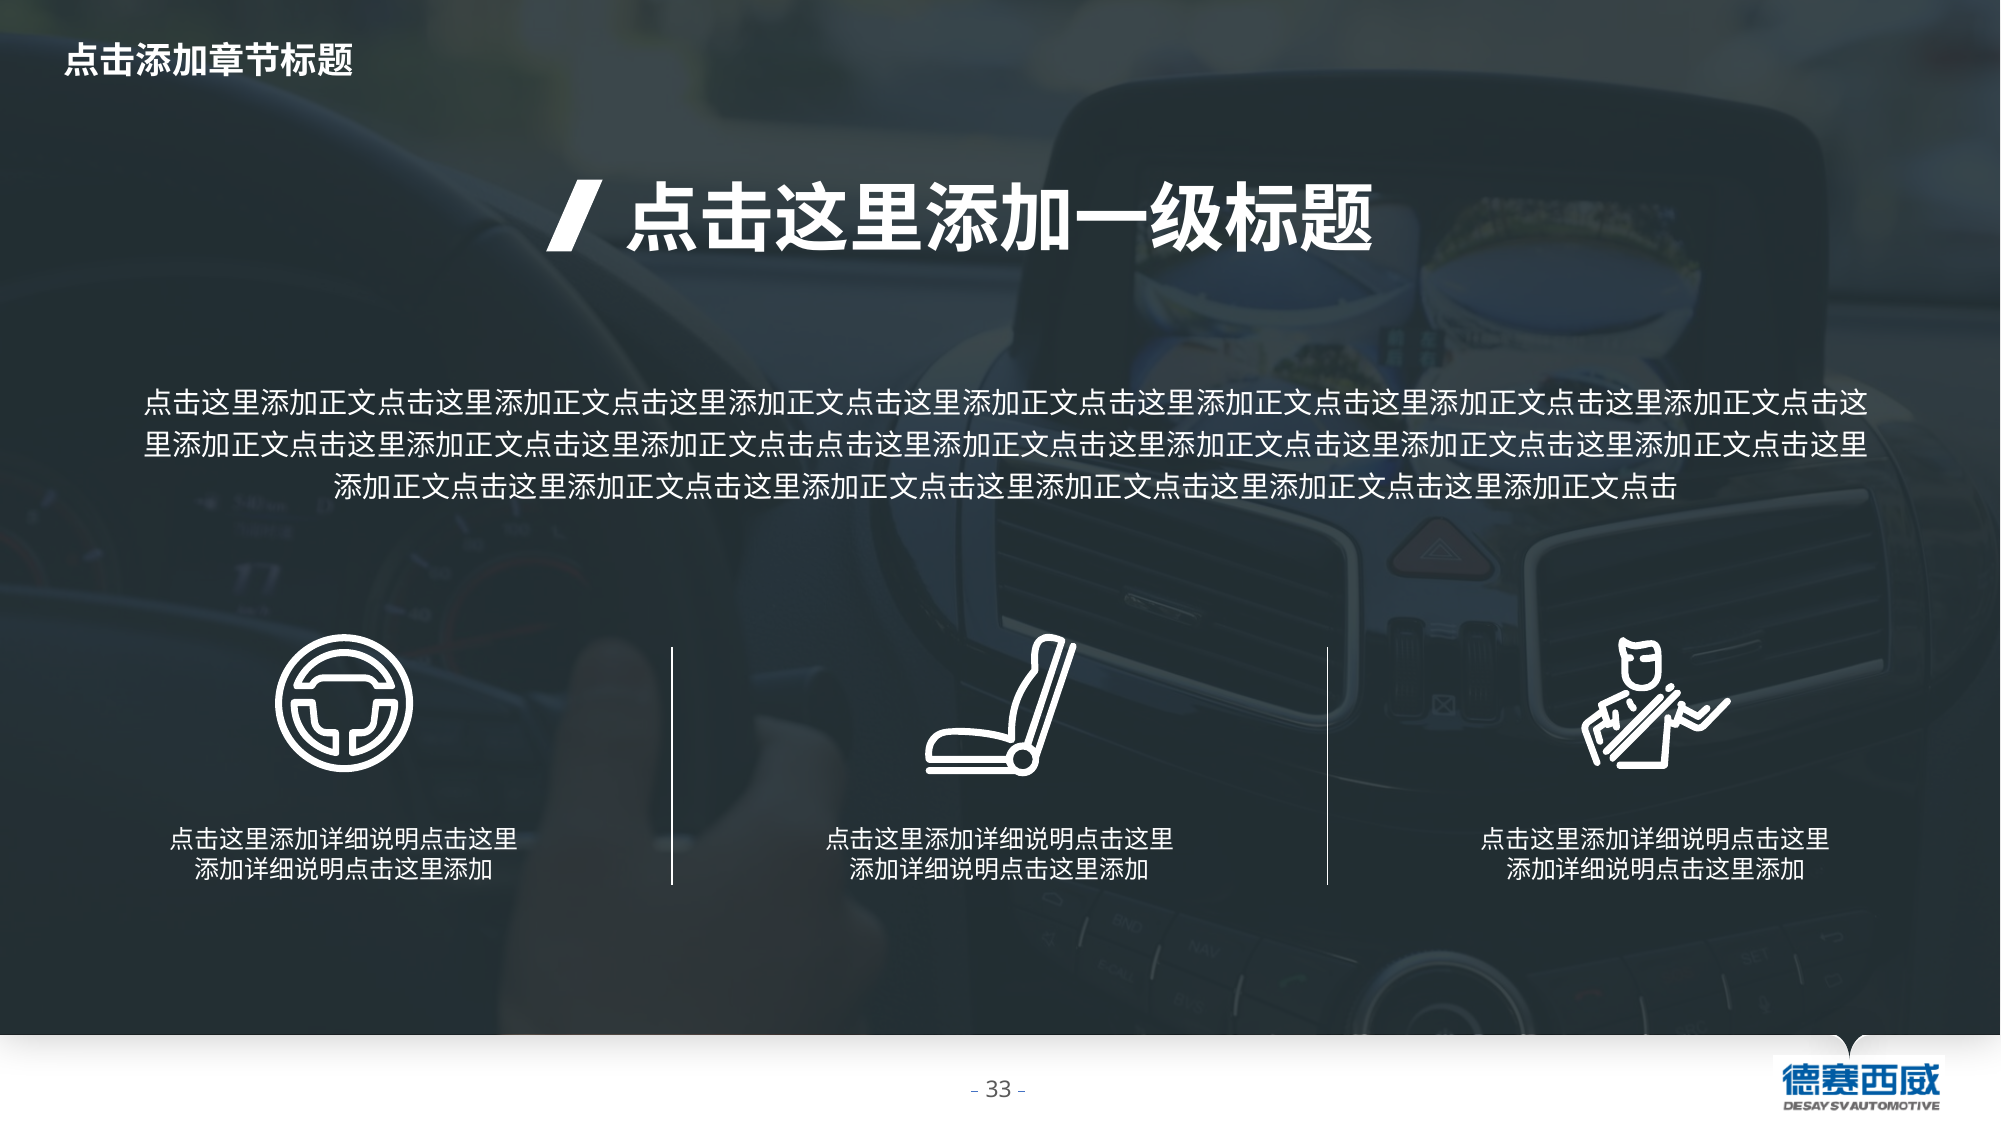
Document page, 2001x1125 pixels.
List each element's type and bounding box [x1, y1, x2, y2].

picture [0, 0, 2000, 1035]
text_box [1453, 636, 1859, 892]
picture [1773, 1055, 1945, 1121]
text_box [797, 632, 1203, 892]
text_box [141, 634, 547, 892]
text_box [1836, 1035, 1863, 1060]
